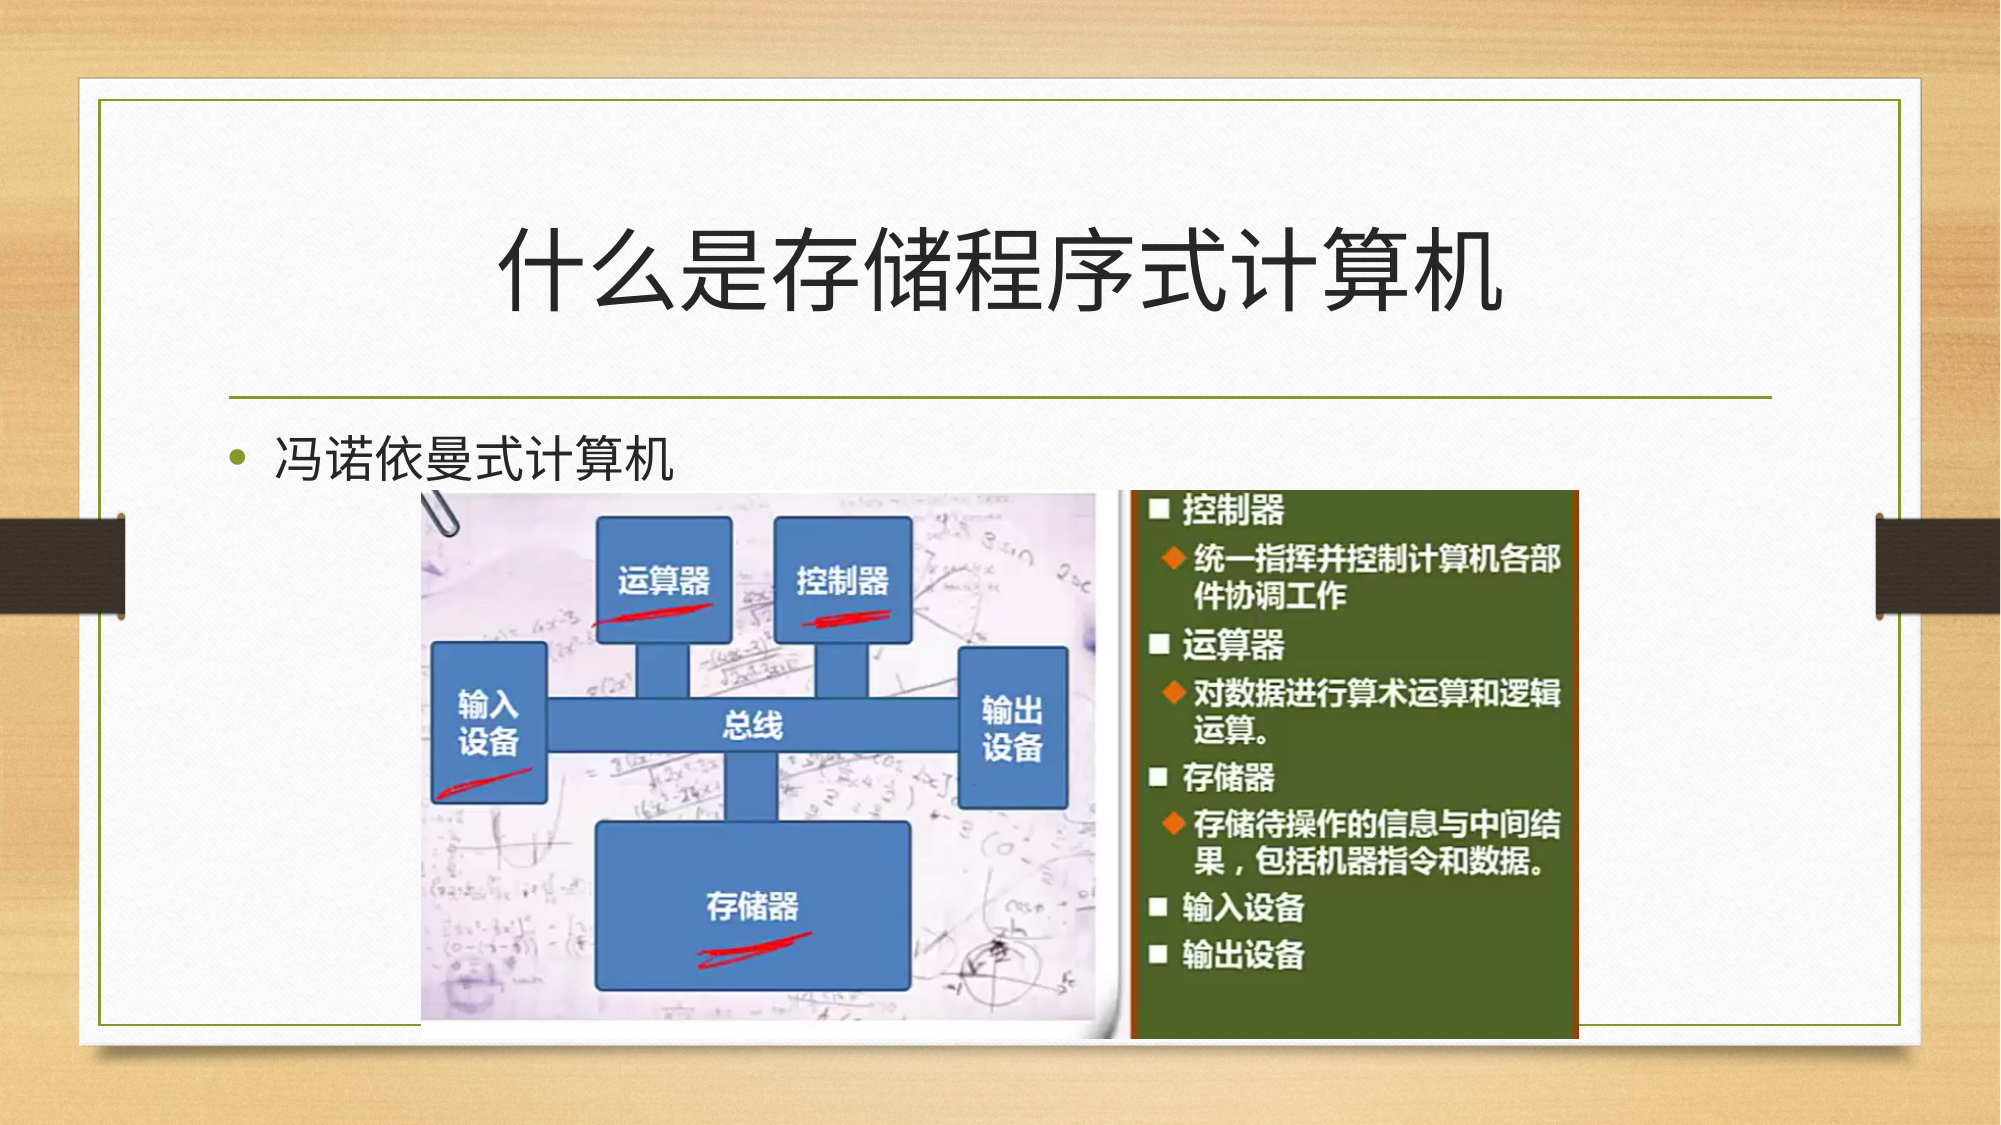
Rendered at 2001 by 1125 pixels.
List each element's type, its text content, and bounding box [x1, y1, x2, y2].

picture [0, 0, 2001, 1125]
title 什么是存储程序式计算机 [212, 161, 1788, 375]
list 冯诺依曼式计算机 [212, 419, 1788, 964]
